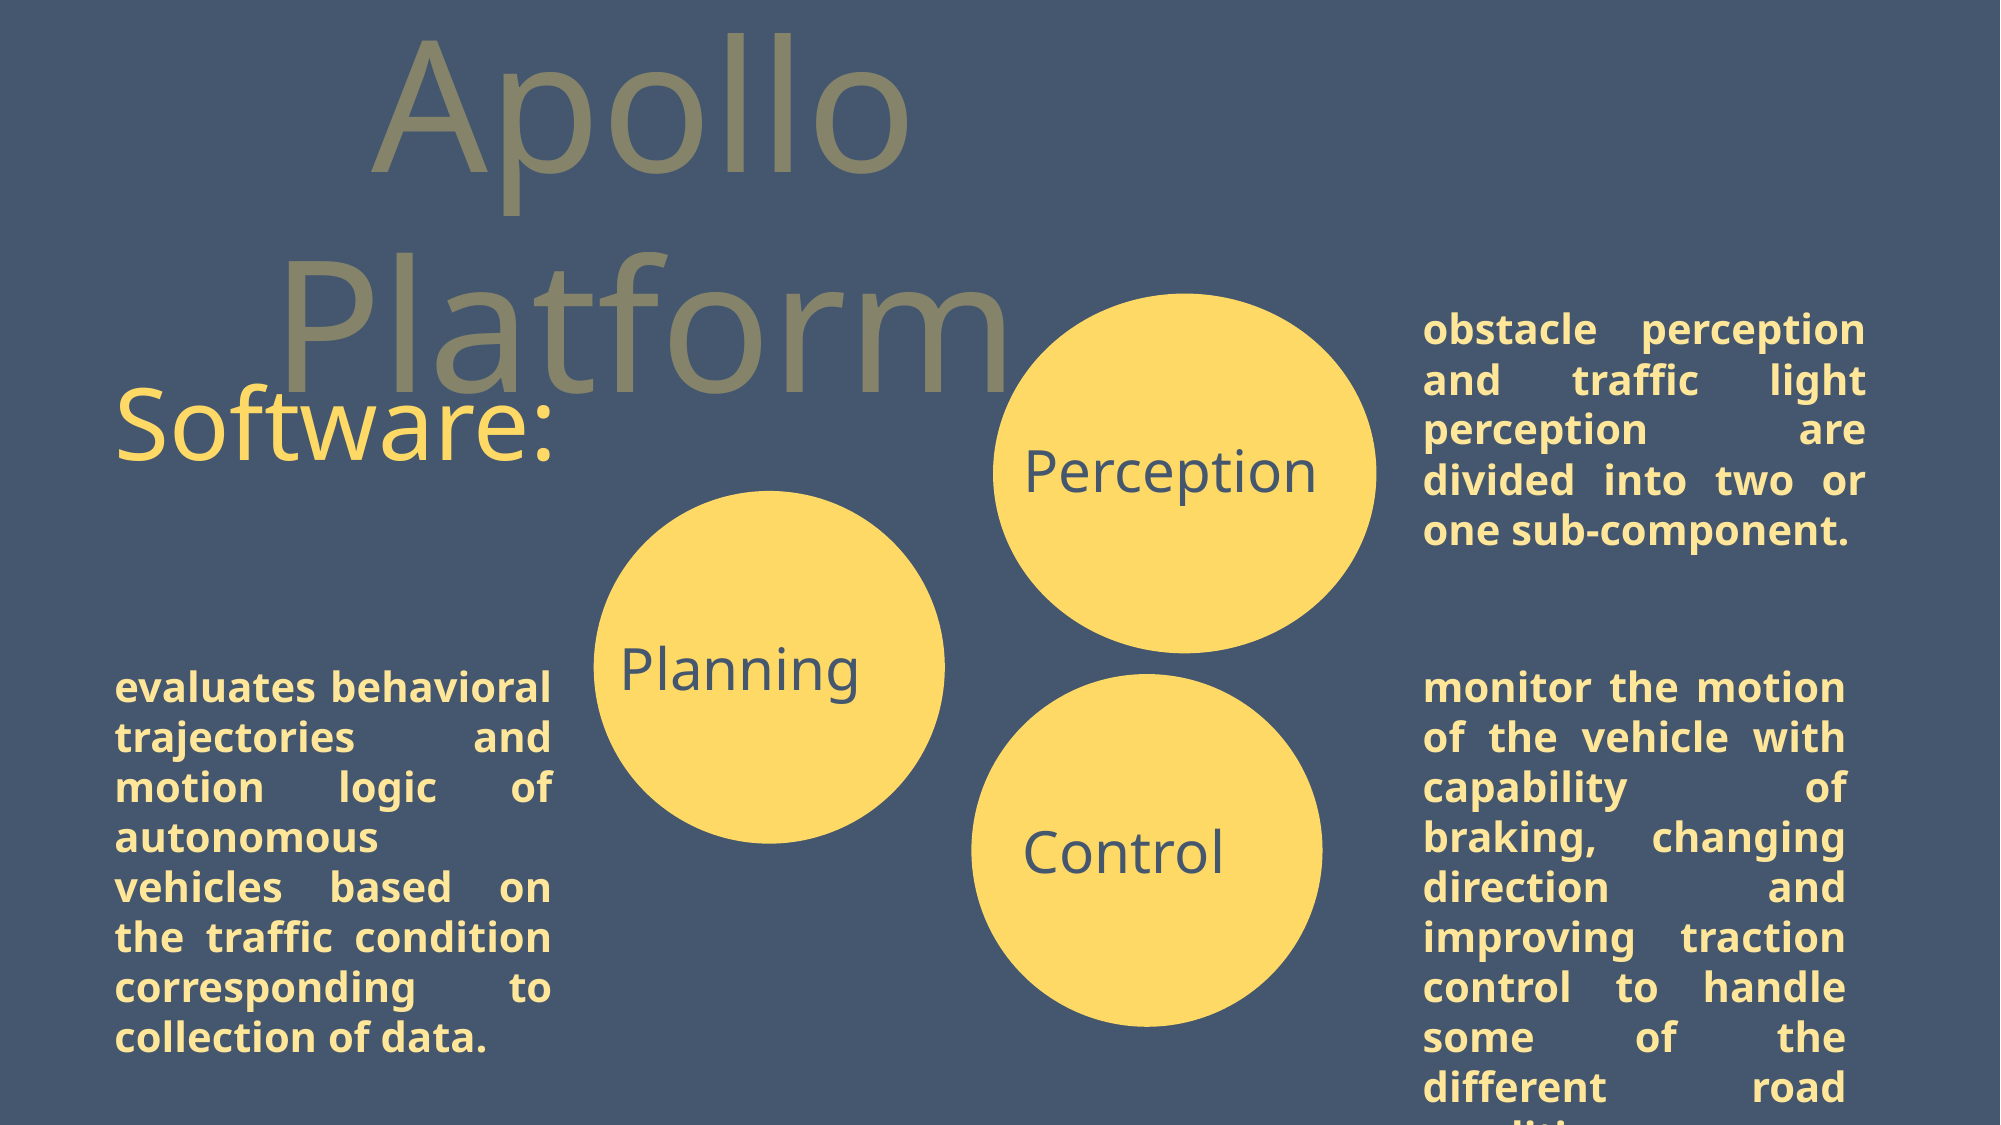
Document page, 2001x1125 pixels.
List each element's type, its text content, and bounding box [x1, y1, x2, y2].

text_box [970, 673, 1319, 1028]
text_box [991, 292, 1374, 655]
text_box Planning [605, 624, 1009, 710]
text_box Apollo Platform [0, 0, 1323, 437]
text_box [592, 489, 941, 845]
text_box Software: [99, 353, 676, 489]
text_box evaluates behavioral trajectories and motion logic of autonomous vehicles based on the traffic condition corresponding to collection of data. [99, 653, 568, 1069]
text_box Control [1008, 807, 1407, 893]
text_box obstacle perception and traffic light perception are divided into two or one sub-component. [1407, 295, 1882, 561]
text_box Perception [1008, 427, 1407, 512]
text_box monitor the motion of the vehicle with capability of braking, changing direction and improving traction control to handle some of the different road conditions. [1407, 653, 1862, 1125]
